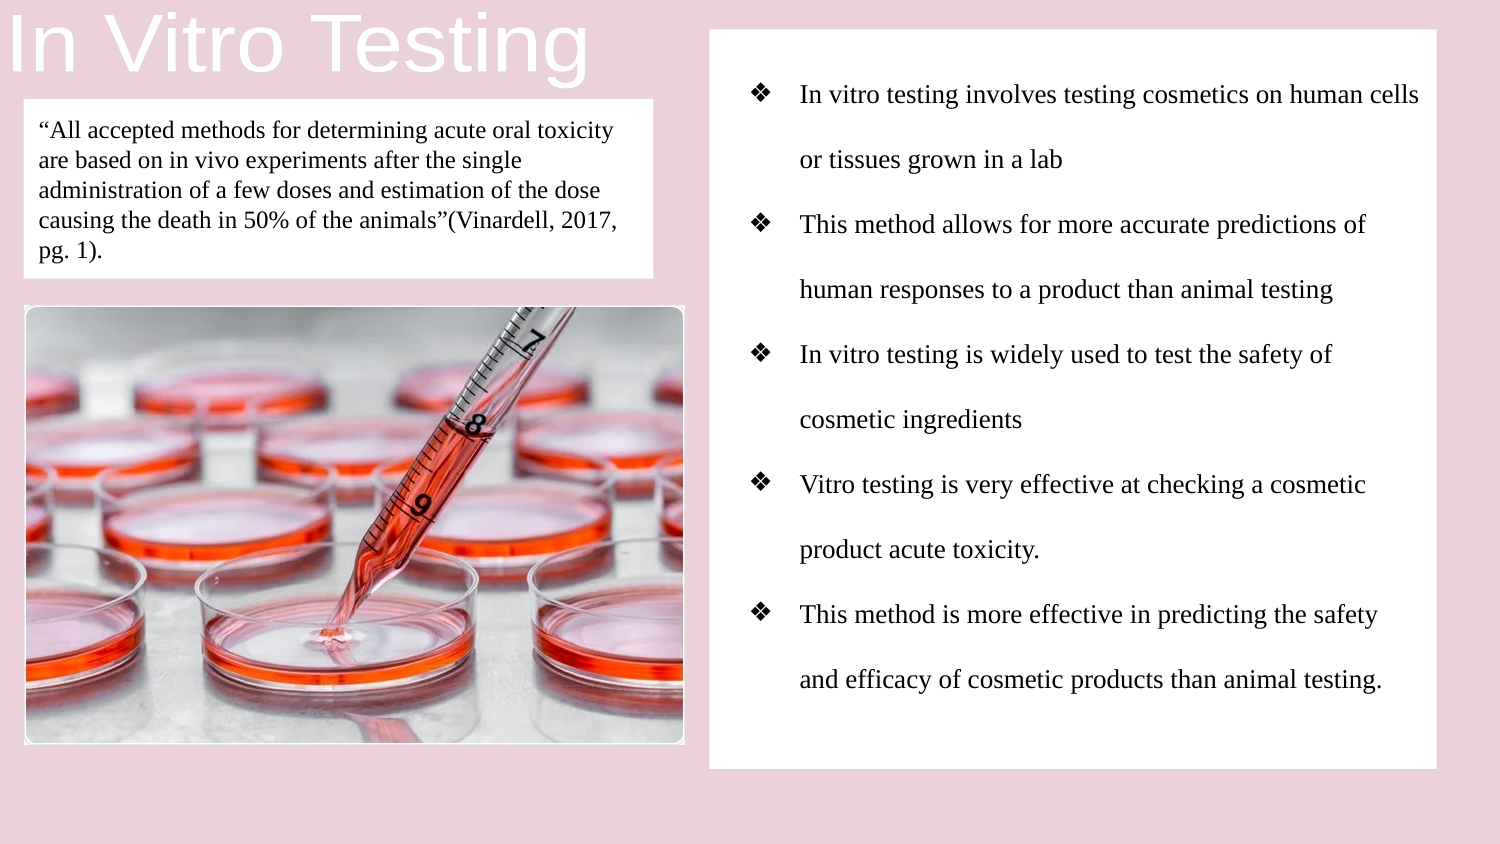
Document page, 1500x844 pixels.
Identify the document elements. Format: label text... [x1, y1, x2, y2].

picture [24, 305, 685, 745]
text_box In vitro testing involves testing cosmetics on human cells or tissues grown in a lab This method allows for more accurate predictions of human responses to a product than animal testing In vitro testing is widely used to test the safety of cosmetic ingredients Vitro testing is very effective at checking a cosmetic product acute toxicity. This method is more effective in predicting the safety and efficacy of cosmetic products than animal testing. [709, 29, 1437, 769]
text_box “All accepted methods for determining acute oral toxicity are based on in vivo experiments after the single administration of a few doses and estimation of the dose causing the death in 50% of the animals”(Vinardell, 2017, pg. 1). [23, 98, 654, 279]
